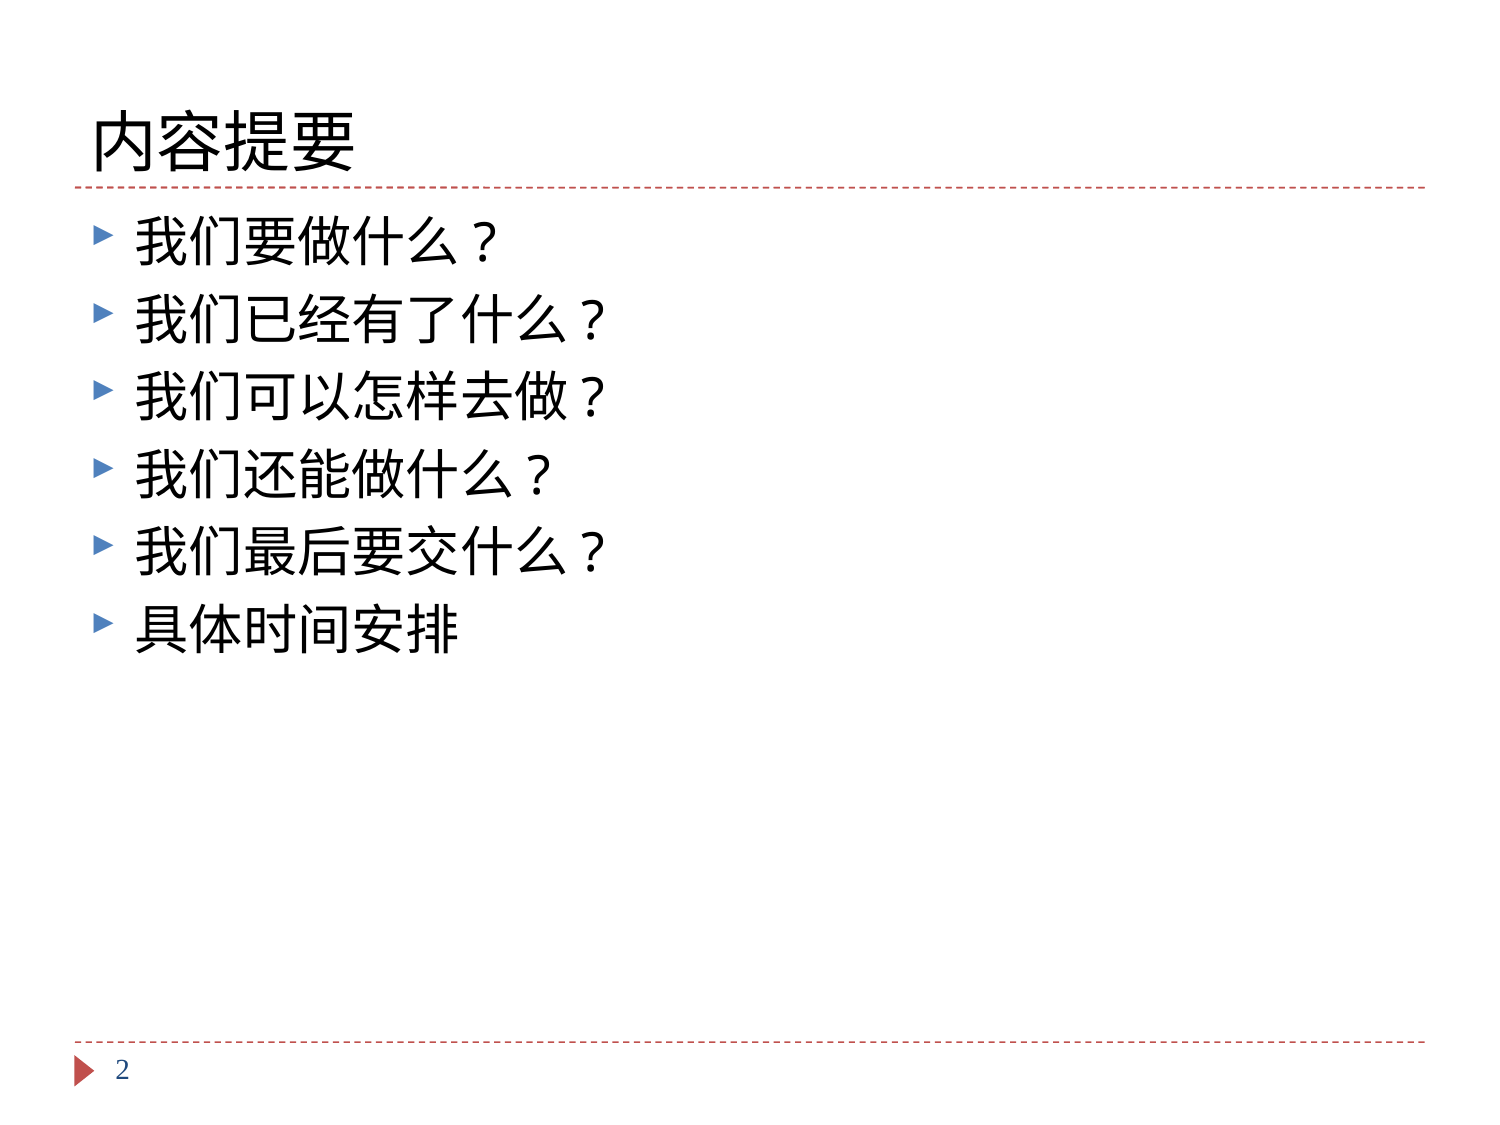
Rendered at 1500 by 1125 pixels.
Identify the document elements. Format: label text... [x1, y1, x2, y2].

title 内容提要 [75, 24, 1425, 188]
list 我们要做什么? 我们已经有了什么? 我们可以怎样去做? 我们还能做什么? 我们最后要交什么? 具体时间安排 [75, 200, 1425, 1006]
slide_number 2 [100, 1042, 426, 1103]
